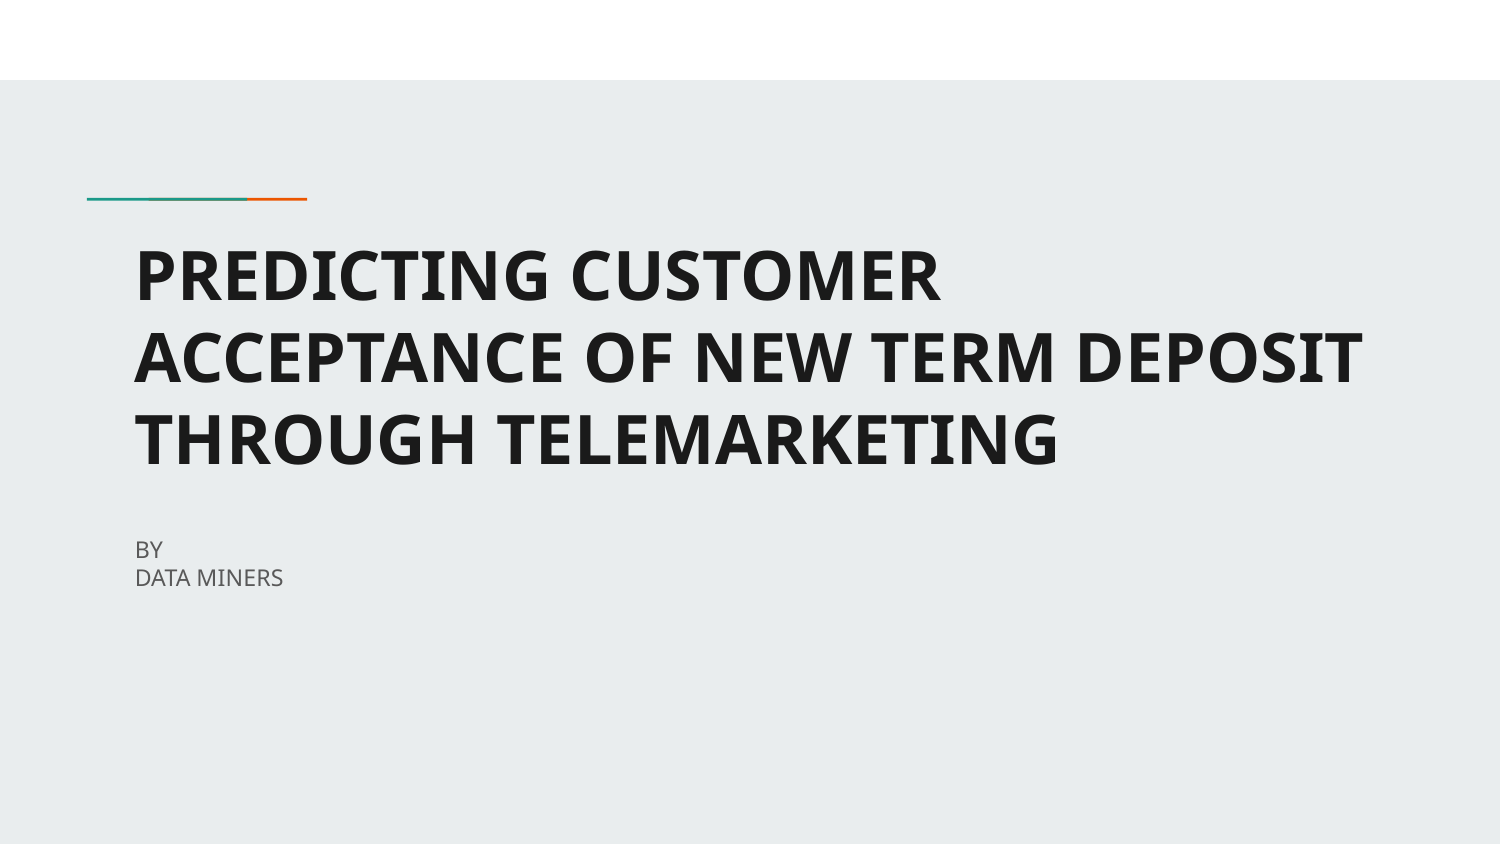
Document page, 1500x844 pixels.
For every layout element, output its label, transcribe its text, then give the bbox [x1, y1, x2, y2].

title PREDICTING CUSTOMER ACCEPTANCE OF NEW TERM DEPOSIT THROUGH TELEMARKETING [119, 216, 1381, 497]
subtitle BY DATA MINERS [119, 520, 1381, 610]
